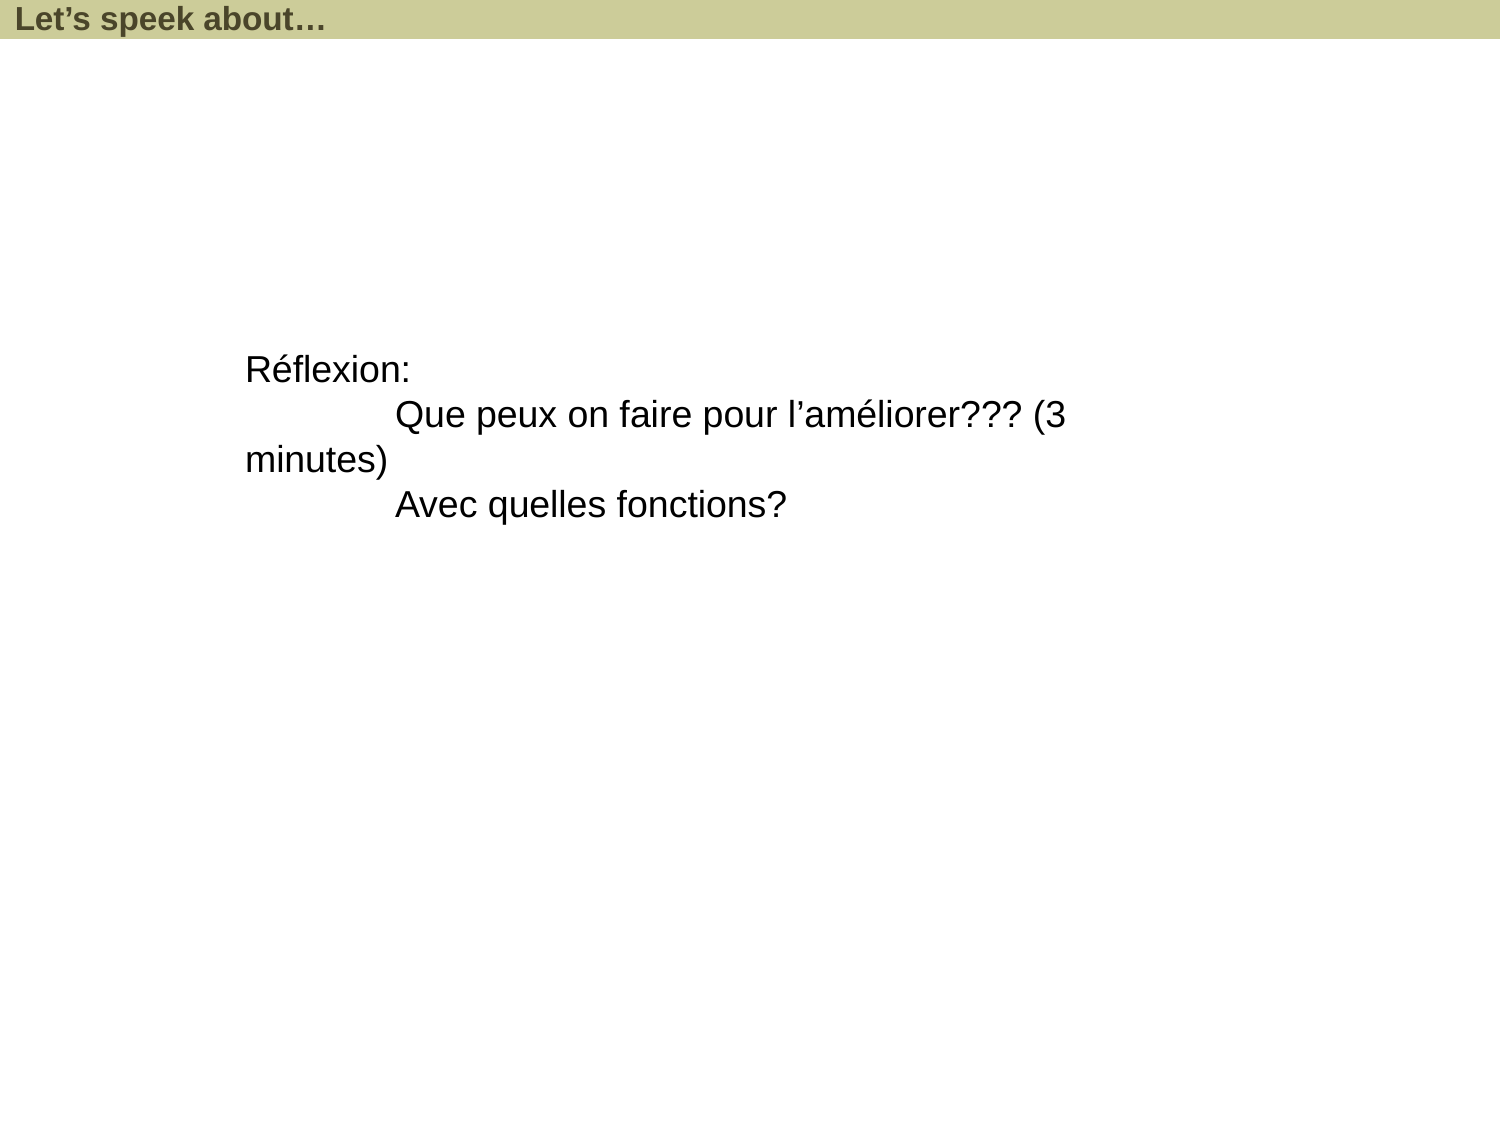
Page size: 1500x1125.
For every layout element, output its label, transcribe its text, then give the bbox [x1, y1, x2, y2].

text_box Let’s speek about… [0, 0, 1353, 45]
text_box Réflexion: Que peux on faire pour l’améliorer??? (3 minutes) Avec quelles fonctions? [230, 338, 1140, 533]
